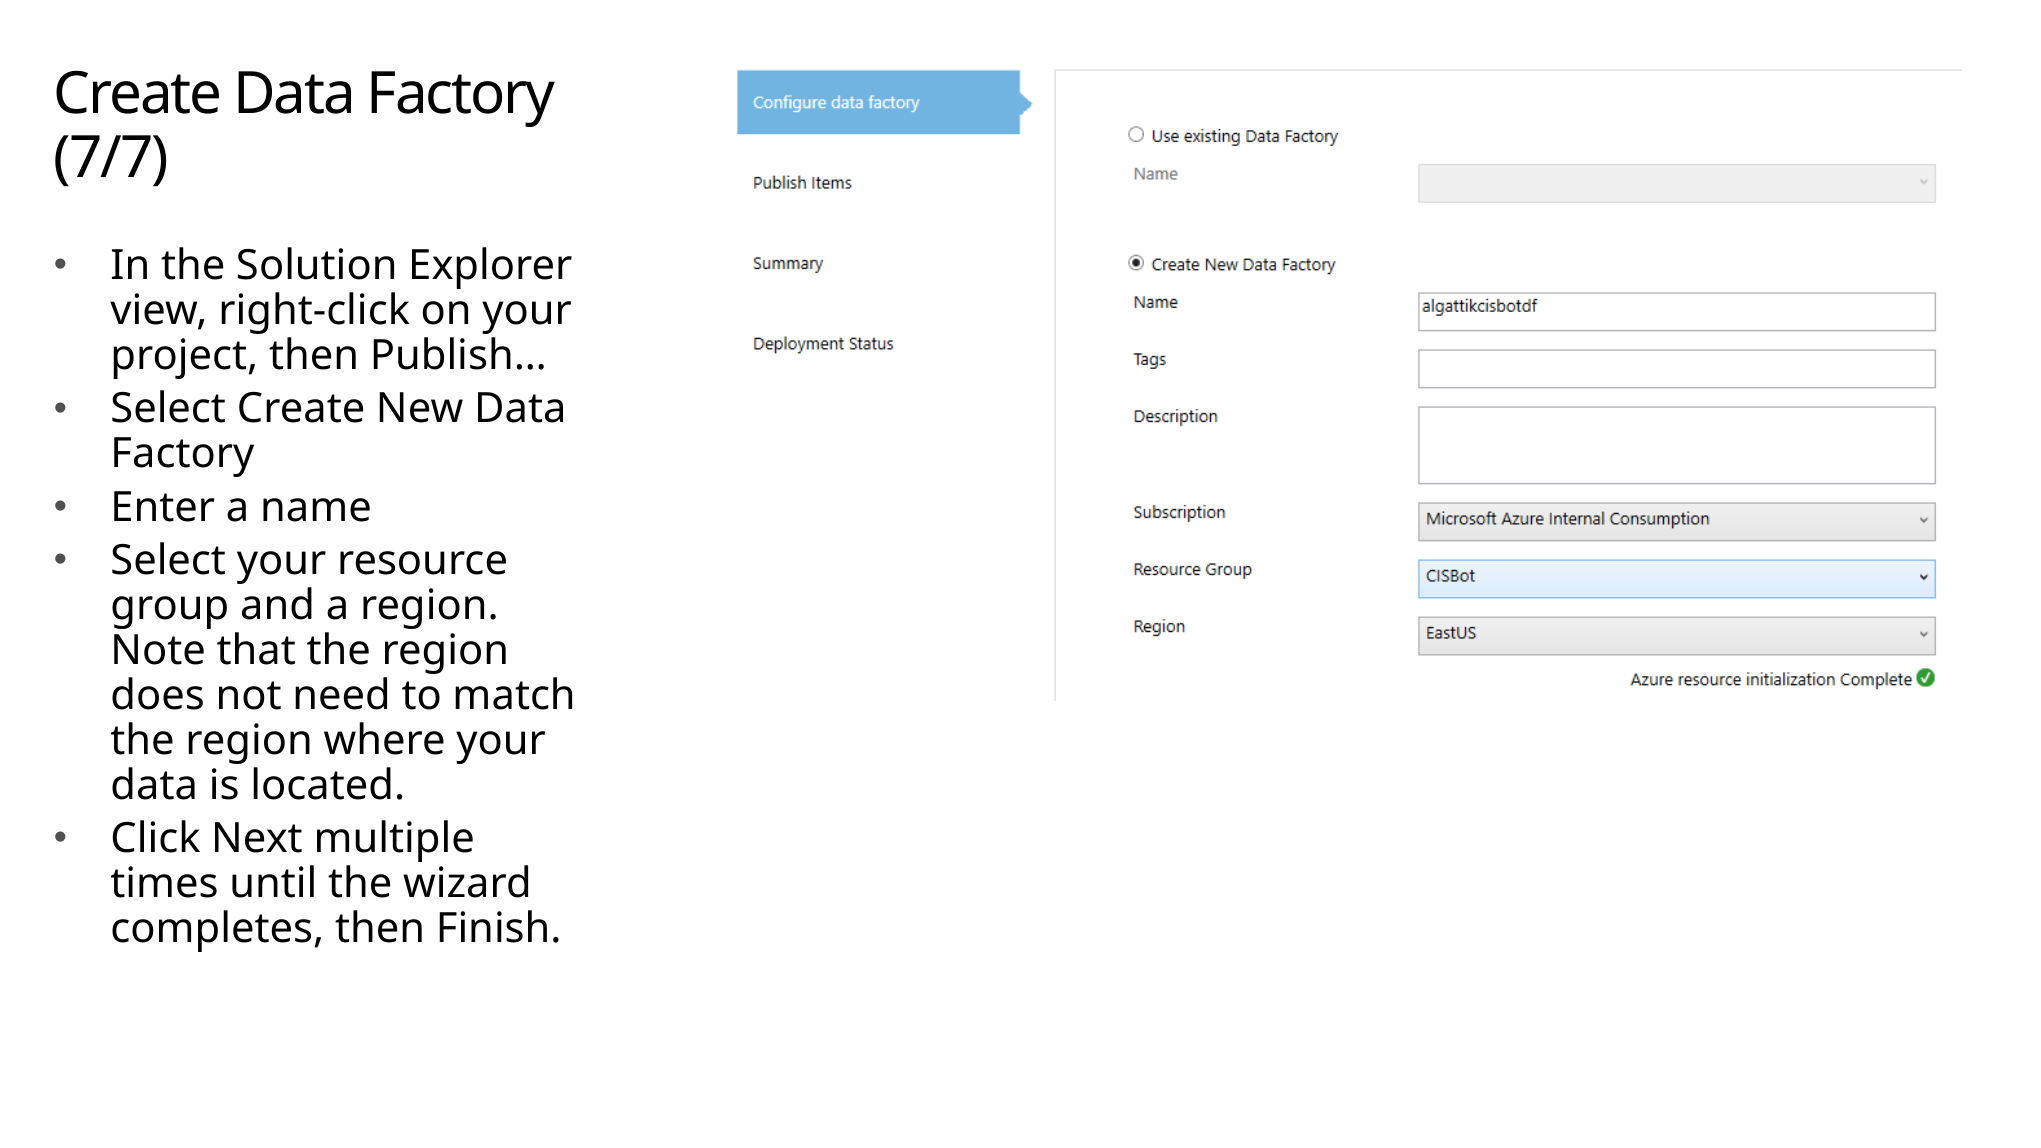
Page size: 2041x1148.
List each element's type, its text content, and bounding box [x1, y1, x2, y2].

list In the Solution Explorer view, right-click on your project, then Publish… Select Create New Data Factory Enter a name Select your resource group and a region. Note that the region does not need to match the region where your data is located. Click Next multiple times until the wizard completes, then Finish. [30, 228, 616, 981]
picture [734, 63, 1962, 701]
title Create Data Factory (7/7) [30, 48, 616, 207]
